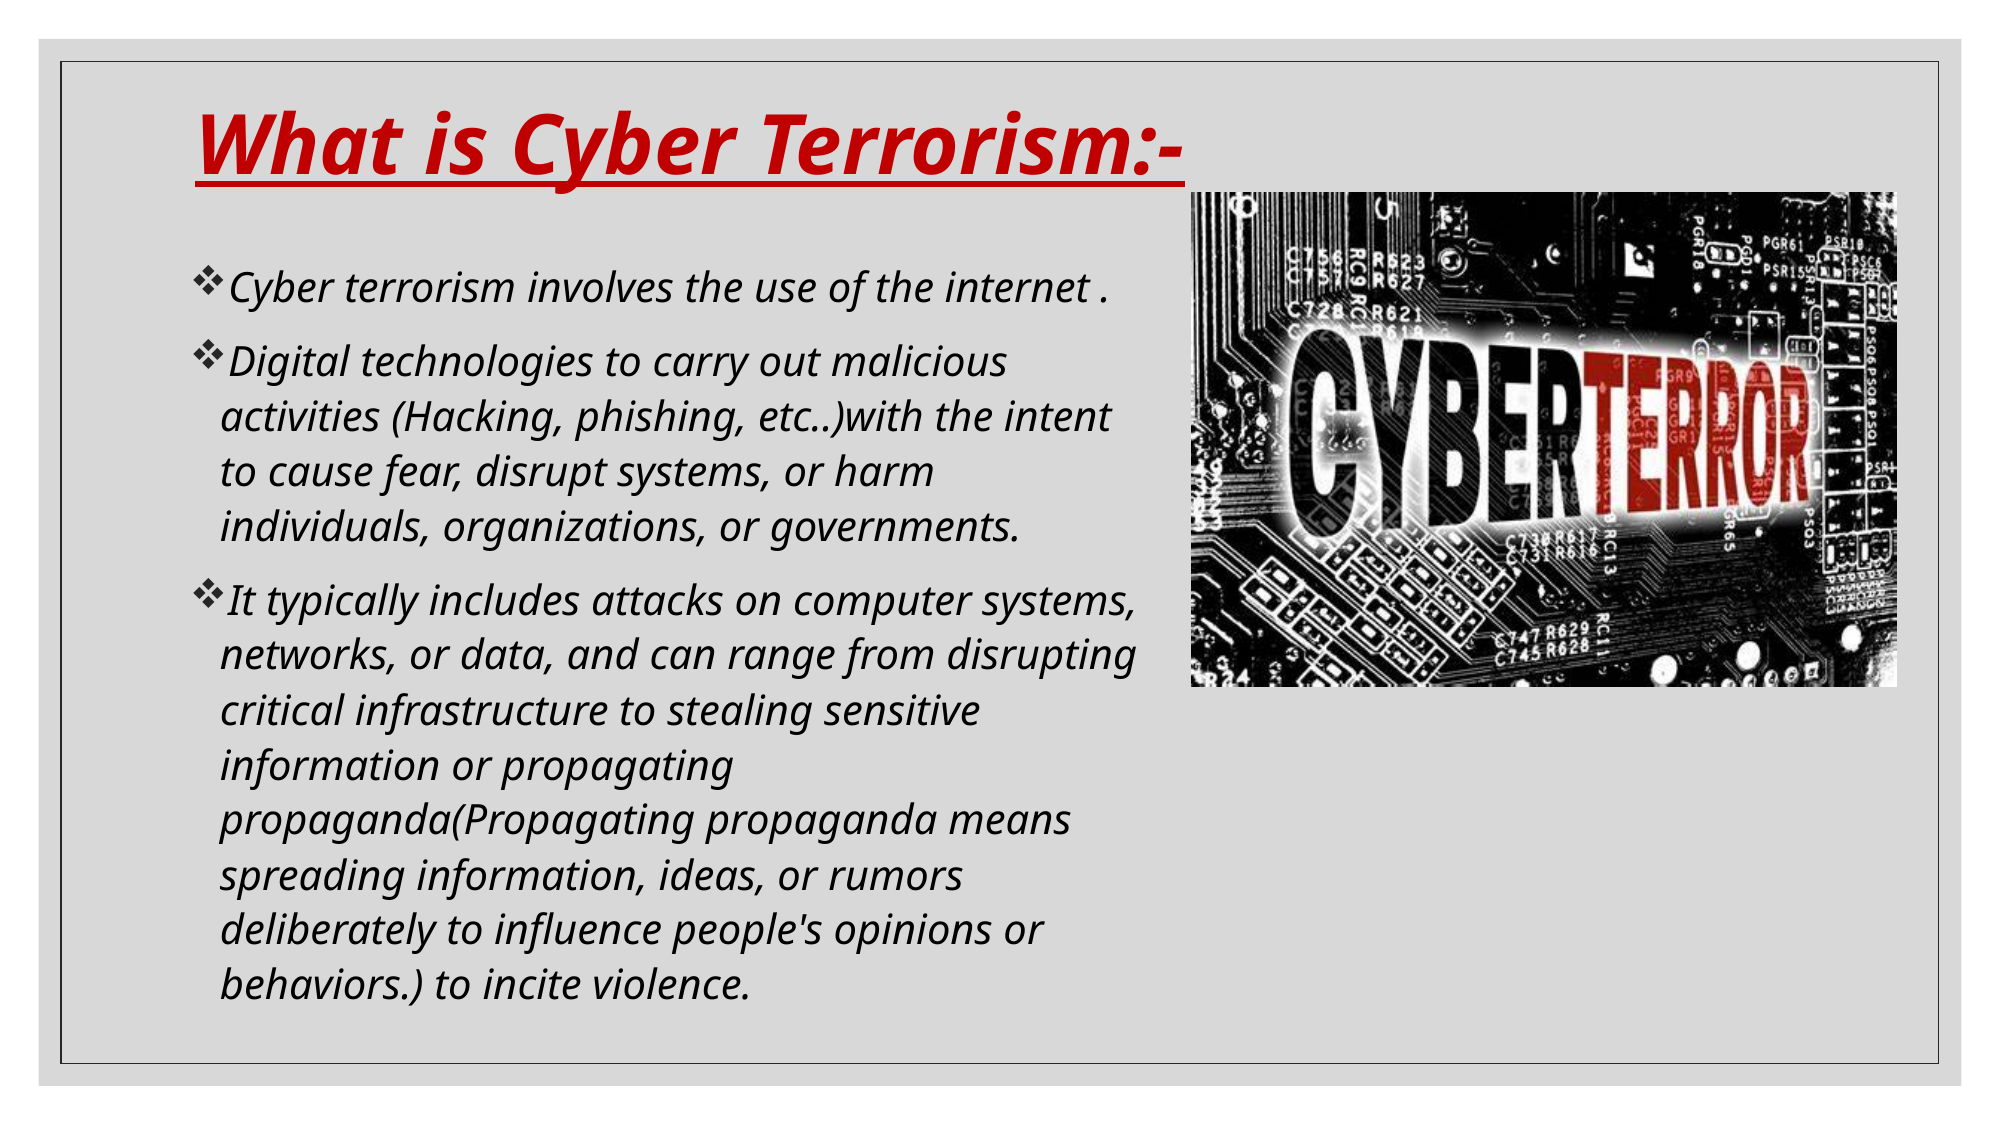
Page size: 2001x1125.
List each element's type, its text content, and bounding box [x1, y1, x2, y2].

picture [1191, 192, 1897, 687]
list Cyber terrorism involves the use of the internet . Digital technologies to carry out malicious activities (Hacking, phishing, etc..)with the intent to cause fear, disrupt systems, or harm individuals, organizations, or governments. It typically includes attacks on computer systems, networks, or data, and can range from disrupting critical infrastructure to stealing sensitive information or propagating propaganda(Propagating propaganda means spreading information, ideas, or rumors deliberately to influence people's opinions or behaviors.) to incite violence. [174, 248, 1171, 977]
title What is Cyber Terrorism:- [180, 67, 1830, 228]
